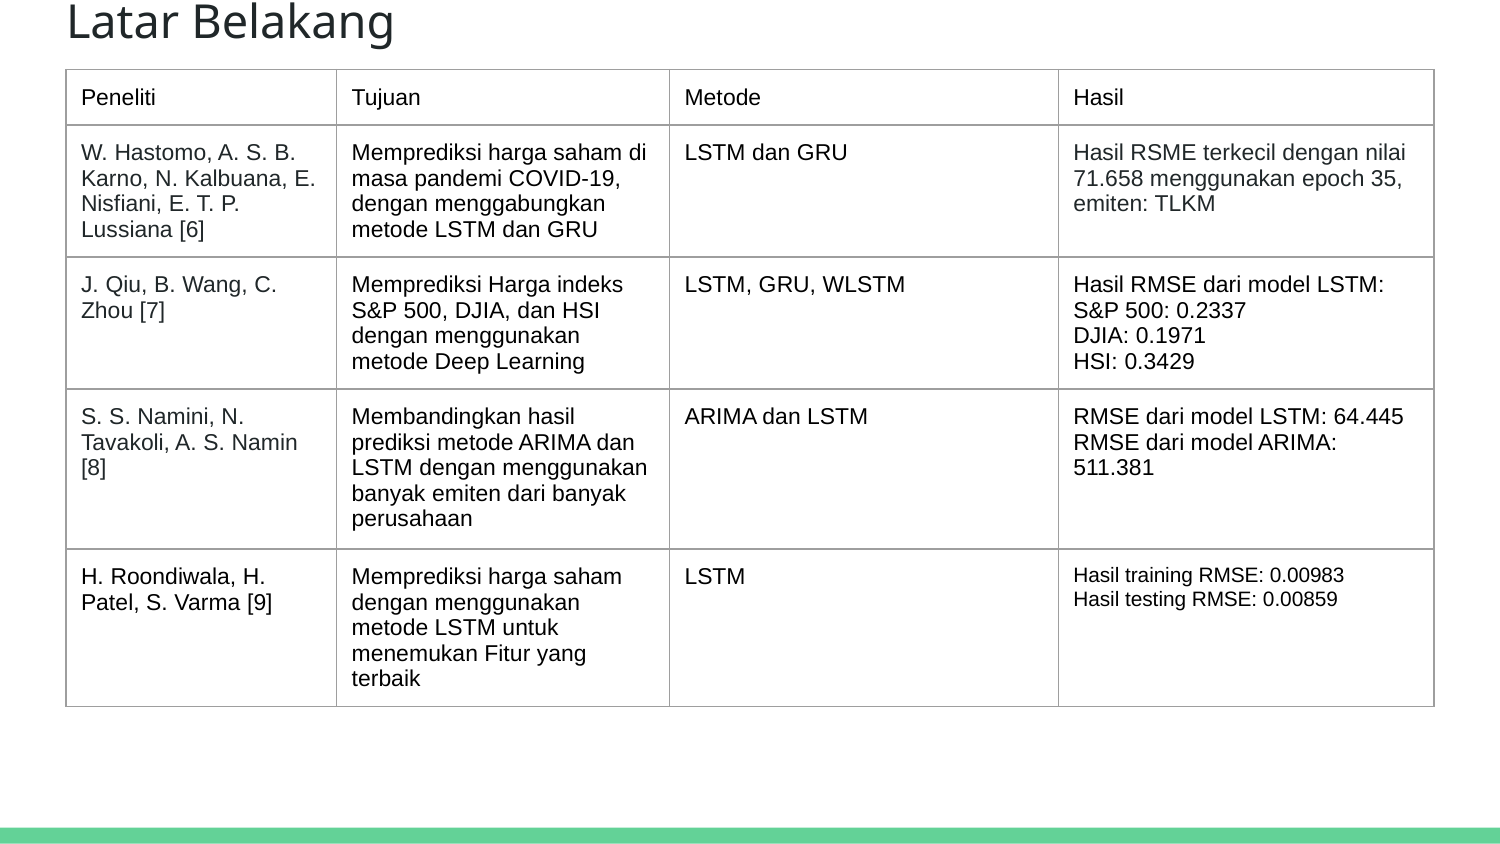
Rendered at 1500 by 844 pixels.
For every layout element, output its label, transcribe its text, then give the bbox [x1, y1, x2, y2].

table_cell Membandingkan hasil prediksi metode ARIMA dan LSTM dengan menggunakan banyak emiten dari banyak perusahaan [337, 390, 669, 548]
table_header Hasil [1059, 70, 1433, 124]
table_cell J. Qiu, B. Wang, C. Zhou [7] [67, 258, 336, 388]
table_cell LSTM dan GRU [670, 126, 1058, 256]
title Latar Belakang [51, 0, 1449, 67]
table_cell LSTM [670, 550, 1058, 706]
table_cell H. Roondiwala, H. Patel, S. Varma [9] [67, 550, 336, 706]
table_cell W. Hastomo, A. S. B. Karno, N. Kalbuana, E. Nisfiani, E. T. P. Lussiana [6] [67, 126, 336, 256]
table_cell Hasil training RMSE: 0.00983 Hasil testing RMSE: 0.00859 [1059, 550, 1433, 706]
table_header Metode [670, 70, 1058, 124]
table_header Tujuan [337, 70, 669, 124]
table_cell S. S. Namini, N. Tavakoli, A. S. Namin [8] [67, 390, 336, 548]
table_cell RMSE dari model LSTM: 64.445 RMSE dari model ARIMA: 511.381 [1059, 390, 1433, 548]
table_cell Memprediksi Harga indeks S&P 500, DJIA, dan HSI dengan menggunakan metode Deep Learning [337, 258, 669, 388]
table_cell Memprediksi harga saham di masa pandemi COVID-19, dengan menggabungkan metode LSTM dan GRU [337, 126, 669, 256]
table_cell ARIMA dan LSTM [670, 390, 1058, 548]
table_cell Memprediksi harga saham dengan menggunakan metode LSTM untuk menemukan Fitur yang terbaik [337, 550, 669, 706]
table_header Peneliti [67, 70, 336, 124]
table_cell Hasil RMSE dari model LSTM: S&P 500: 0.2337 DJIA: 0.1971 HSI: 0.3429 [1059, 258, 1433, 388]
table_cell LSTM, GRU, WLSTM [670, 258, 1058, 388]
table_cell Hasil RSME terkecil dengan nilai 71.658 menggunakan epoch 35, emiten: TLKM [1059, 126, 1433, 256]
